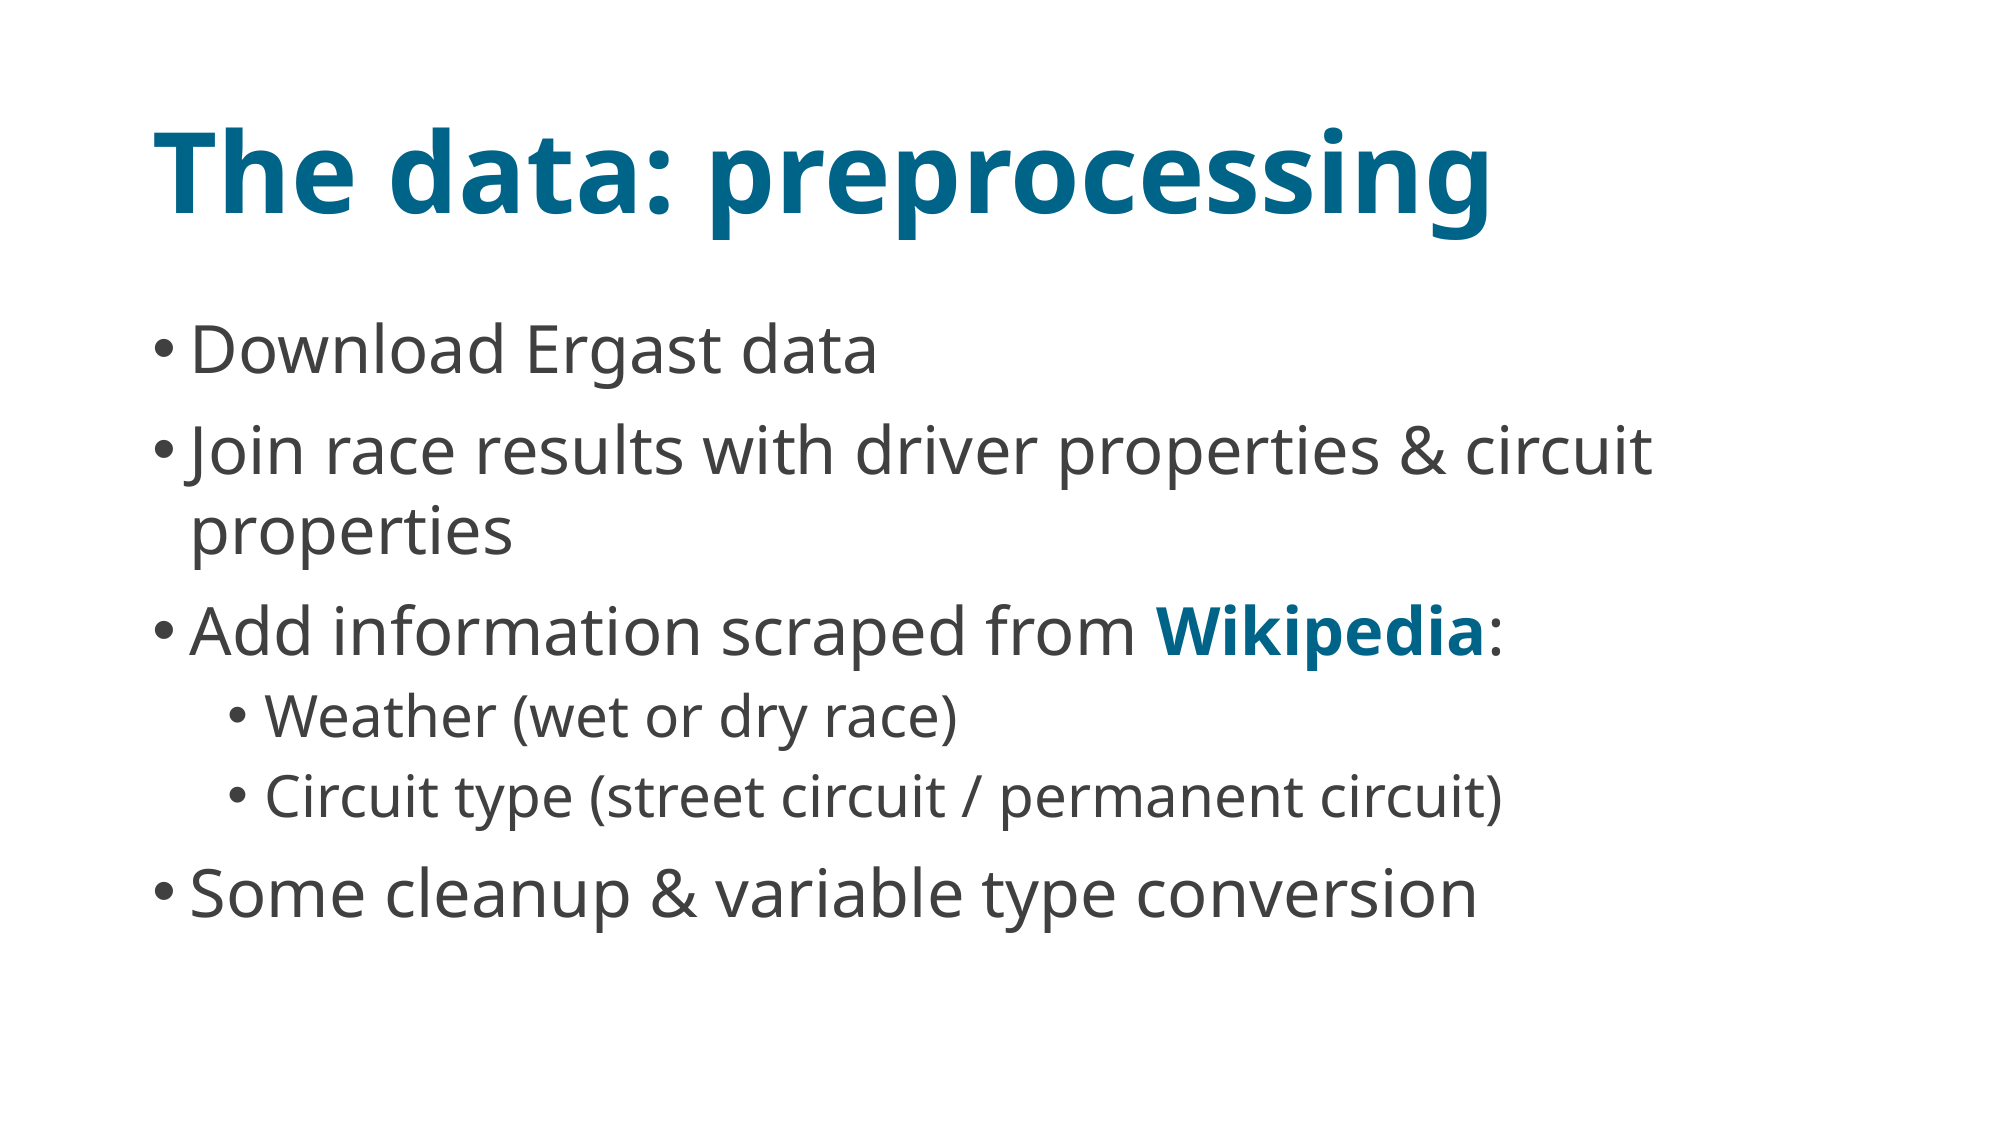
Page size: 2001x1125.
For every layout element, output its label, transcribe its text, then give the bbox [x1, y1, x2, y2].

list Download Ergast data Join race results with driver properties & circuit properties Add information scraped from Wikipedia: Weather (wet or dry race) Circuit type (street circuit / permanent circuit) Some cleanup & variable type conversion [137, 299, 1872, 1066]
title The data: preprocessing [137, 59, 1863, 278]
